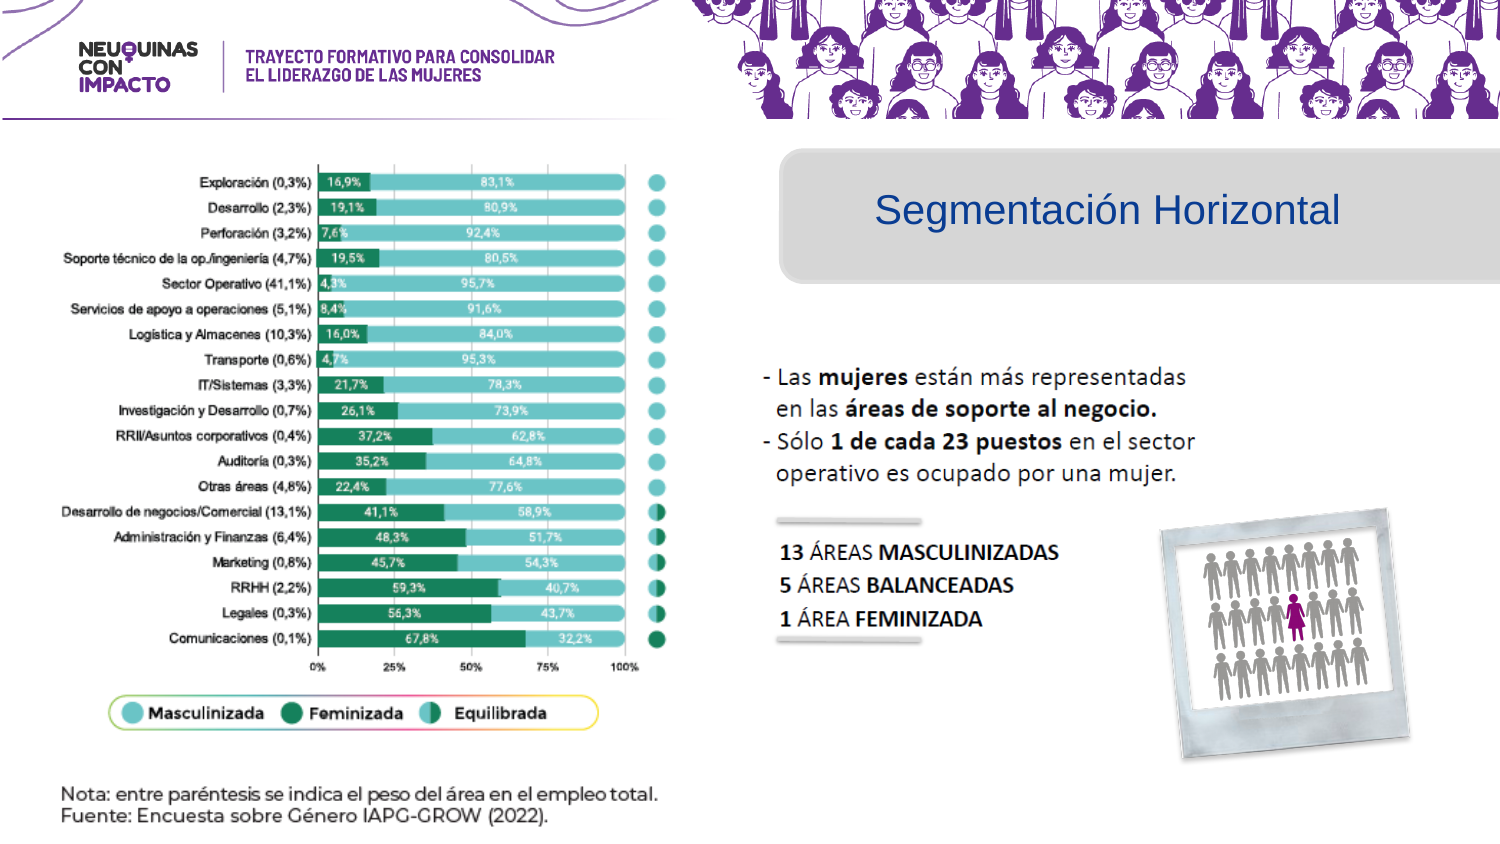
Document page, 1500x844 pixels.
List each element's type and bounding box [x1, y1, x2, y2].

text_box [780, 150, 1500, 300]
text_box [110, 132, 1452, 199]
picture [0, 0, 1500, 844]
